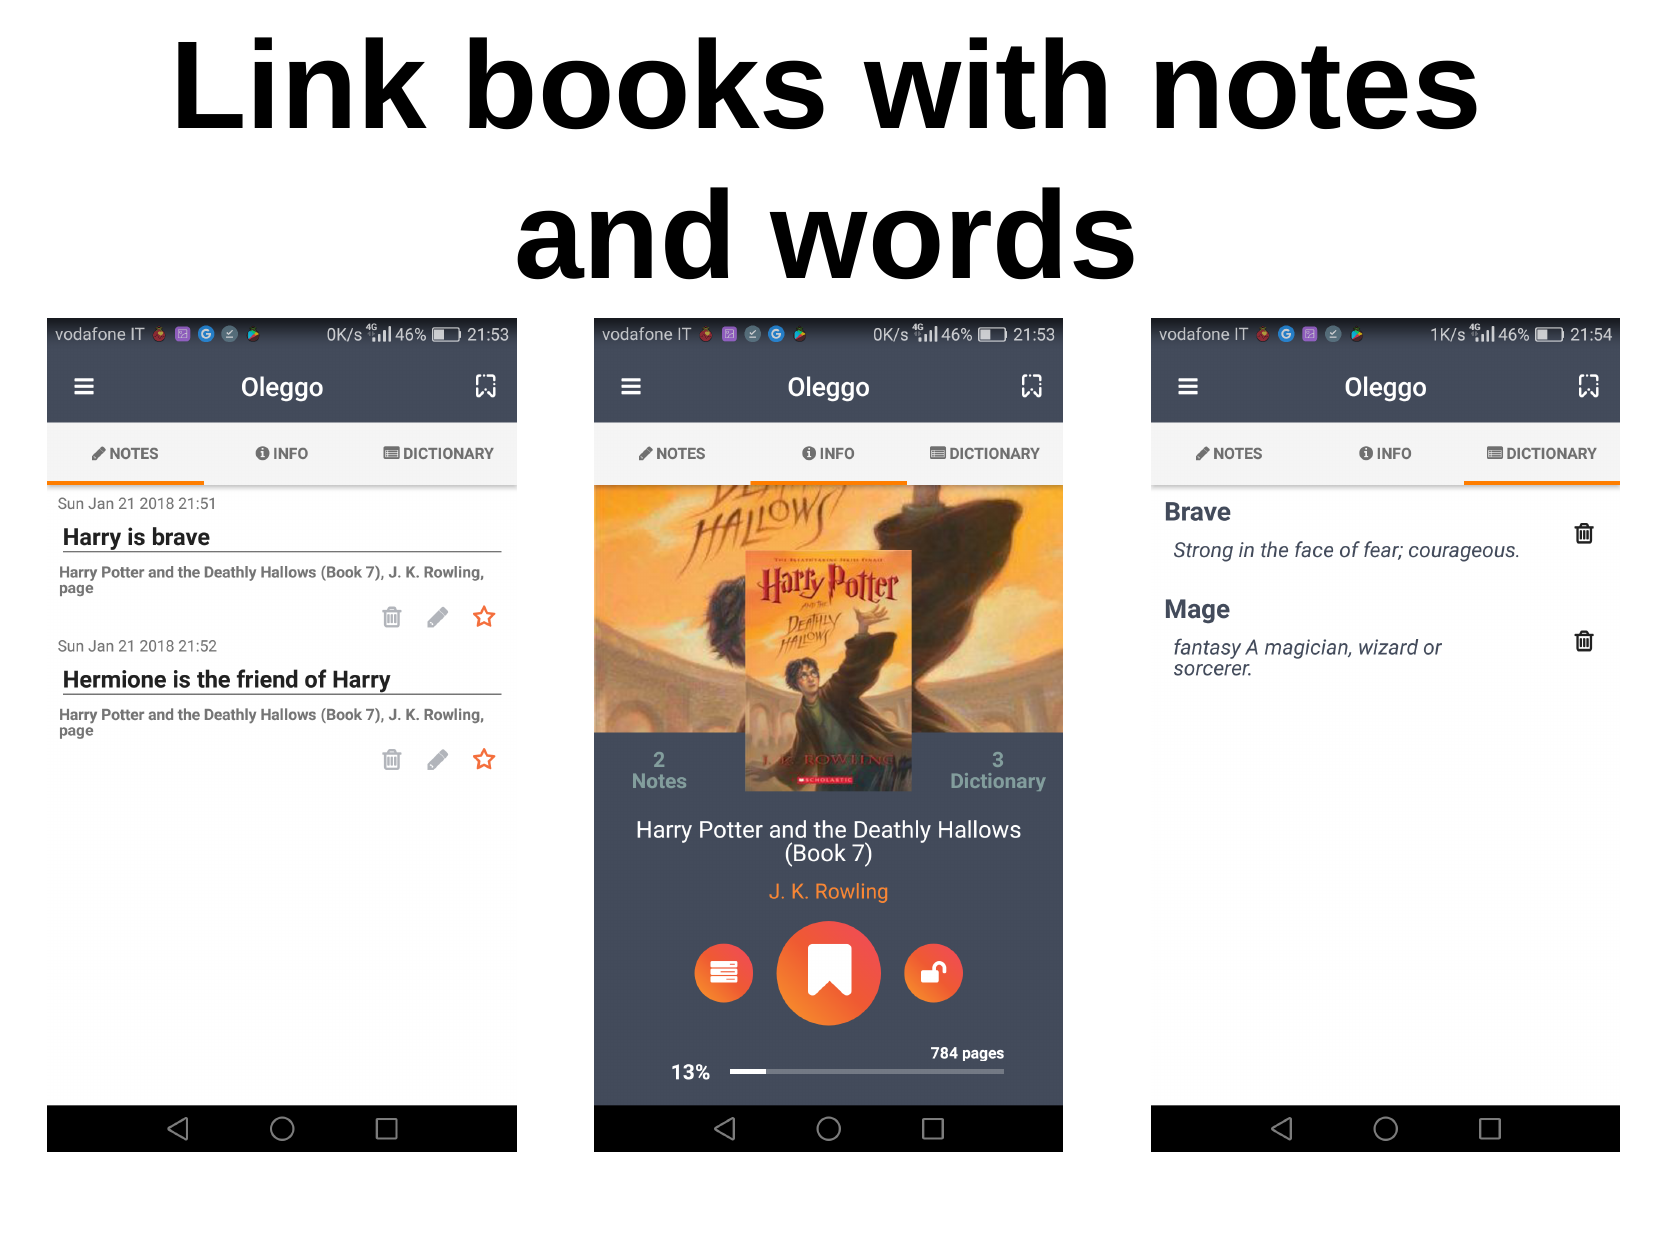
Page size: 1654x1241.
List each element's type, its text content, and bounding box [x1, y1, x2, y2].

text_box Link books with notes and words [82, 13, 1571, 293]
picture [46, 317, 517, 1153]
picture [1151, 318, 1621, 1152]
picture [594, 318, 1064, 1152]
